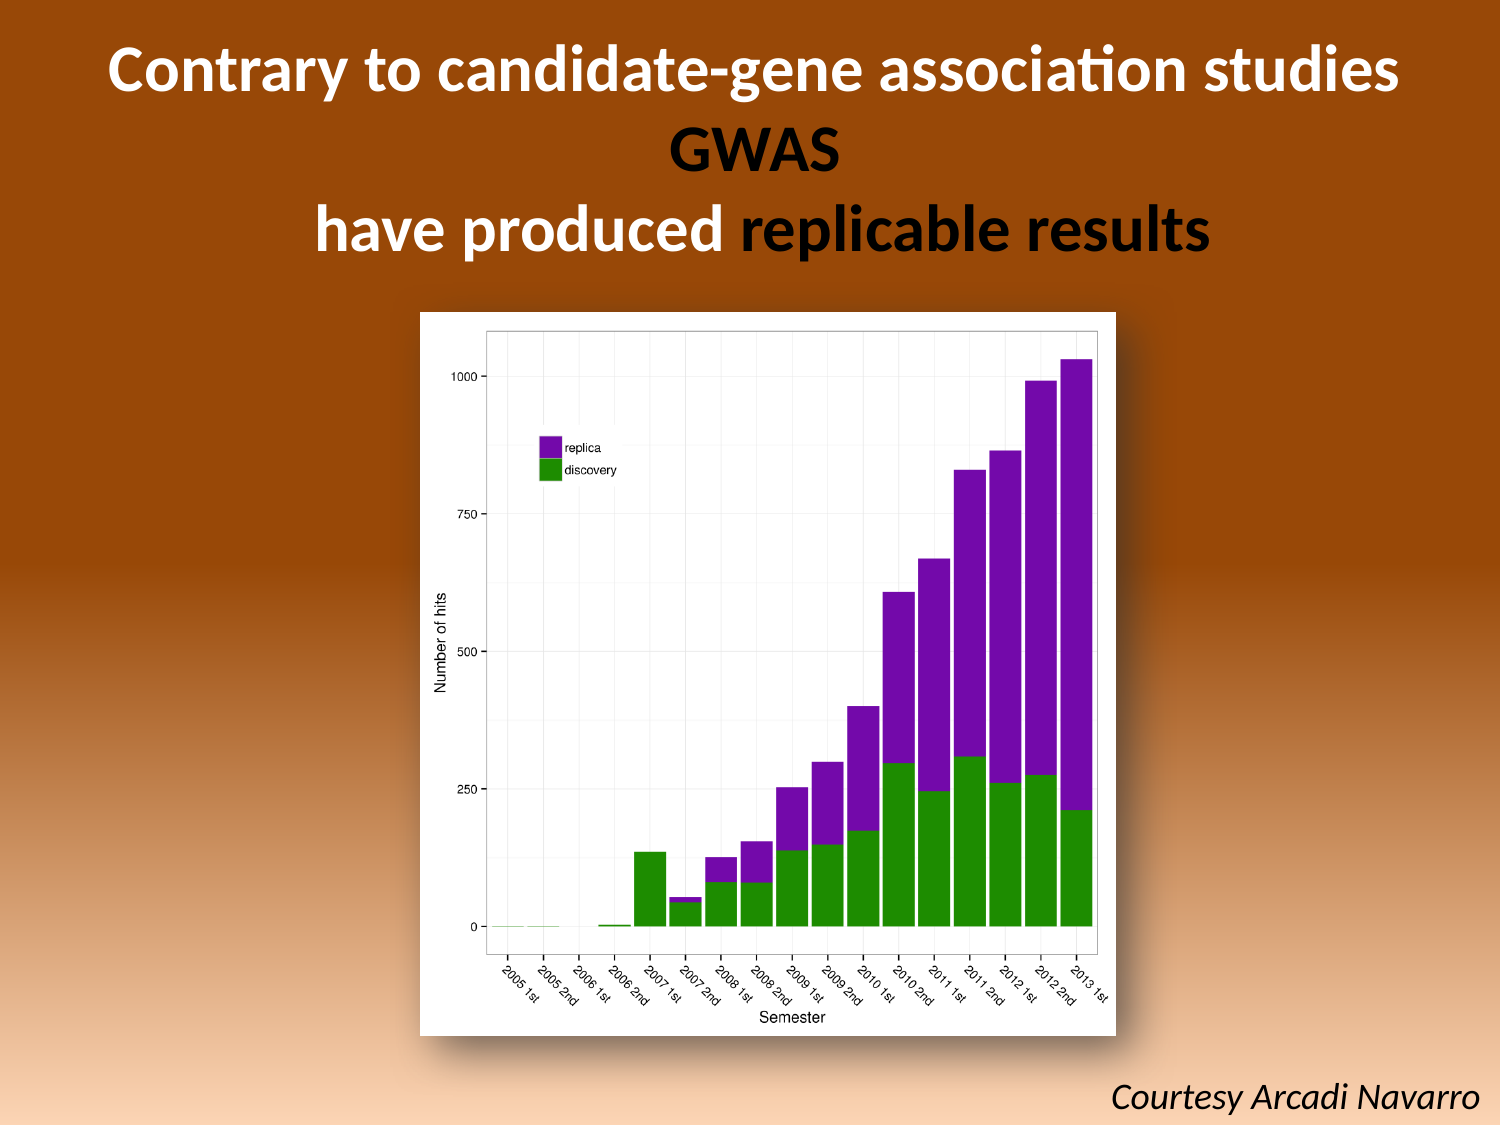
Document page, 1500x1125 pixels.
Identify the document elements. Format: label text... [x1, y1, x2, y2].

text_box Courtesy Arcadi Navarro [1096, 1064, 1496, 1125]
text_box Contrary to candidate-gene association studies GWAS have produced replicable results [75, 17, 1451, 273]
picture [420, 312, 1116, 1037]
